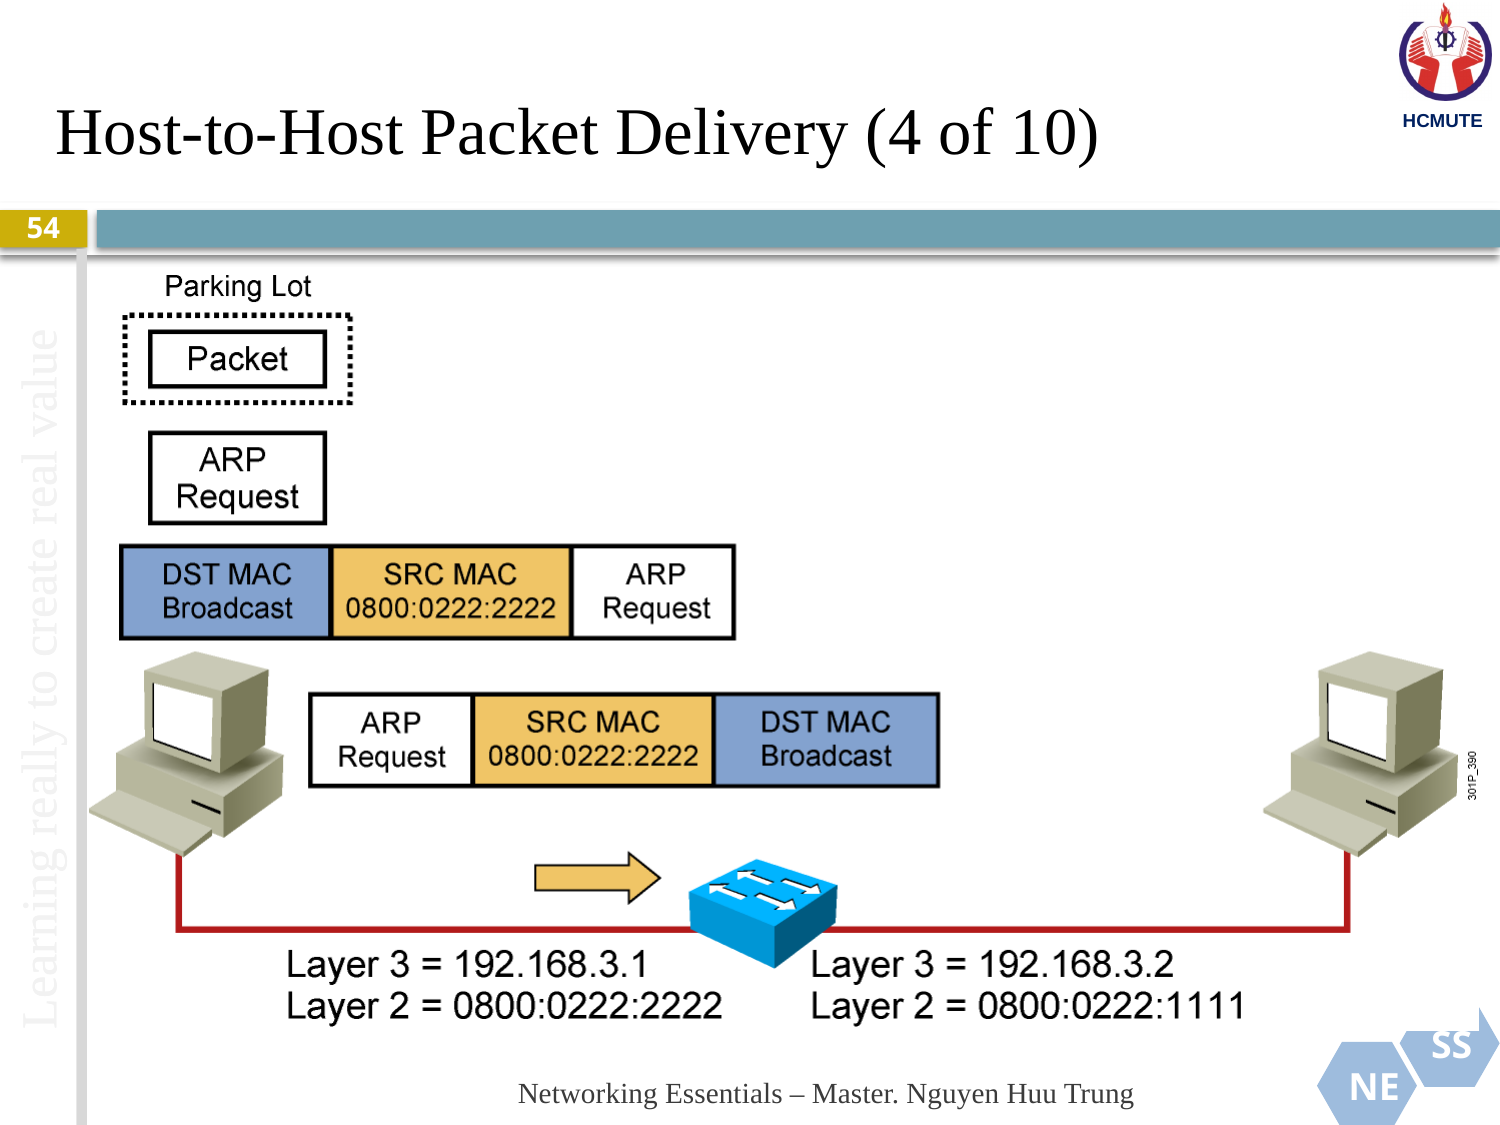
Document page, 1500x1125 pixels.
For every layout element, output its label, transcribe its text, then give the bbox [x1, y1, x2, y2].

slide_number 54 [0, 208, 87, 249]
title Host-to-Host Packet Delivery (4 of 10) [41, 58, 1434, 197]
picture [1399, 2, 1492, 101]
picture [89, 266, 1479, 1031]
footer Networking Essentials – Master. Nguyen Huu Trung [187, 1071, 1150, 1113]
